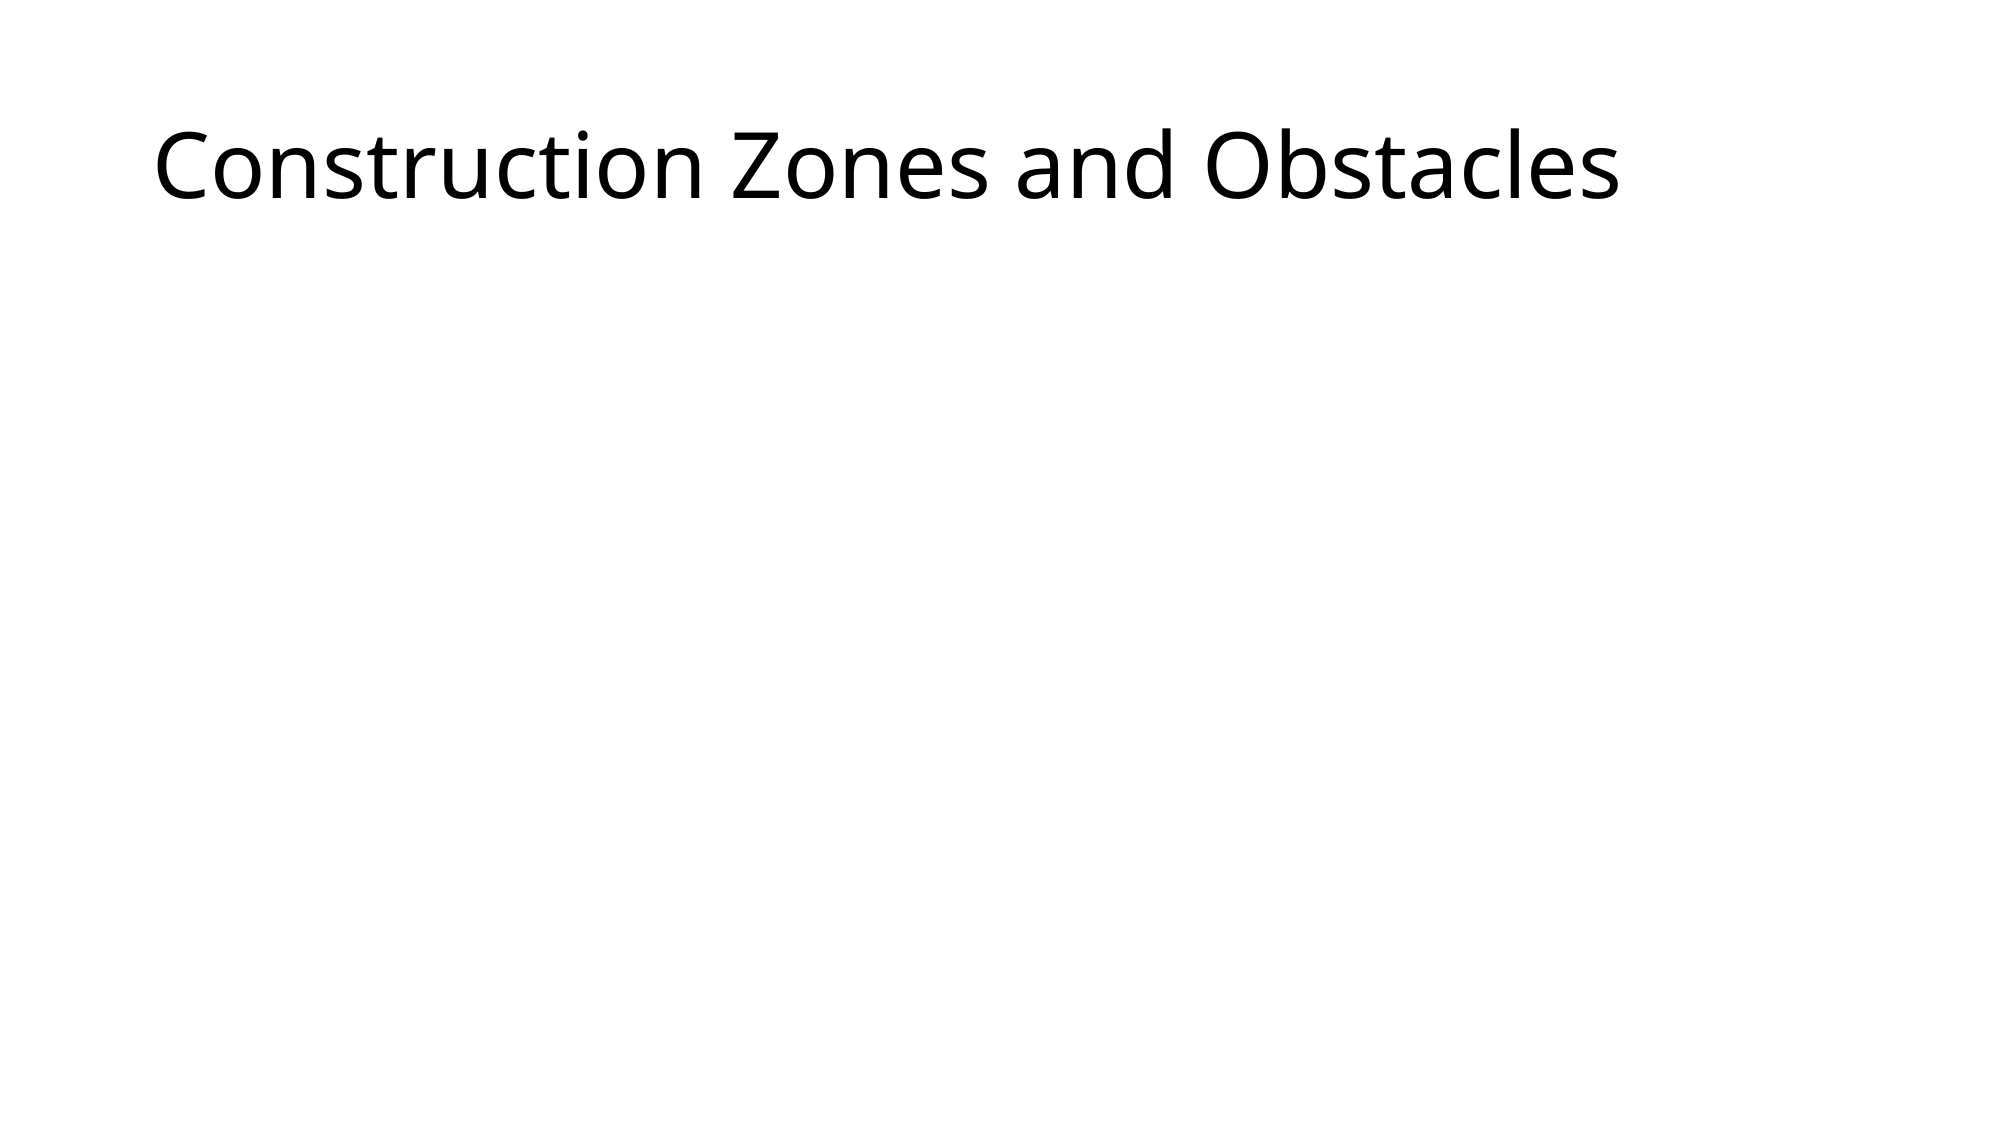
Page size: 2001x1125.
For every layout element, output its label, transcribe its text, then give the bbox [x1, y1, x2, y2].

title Construction Zones and Obstacles [137, 59, 1863, 278]
